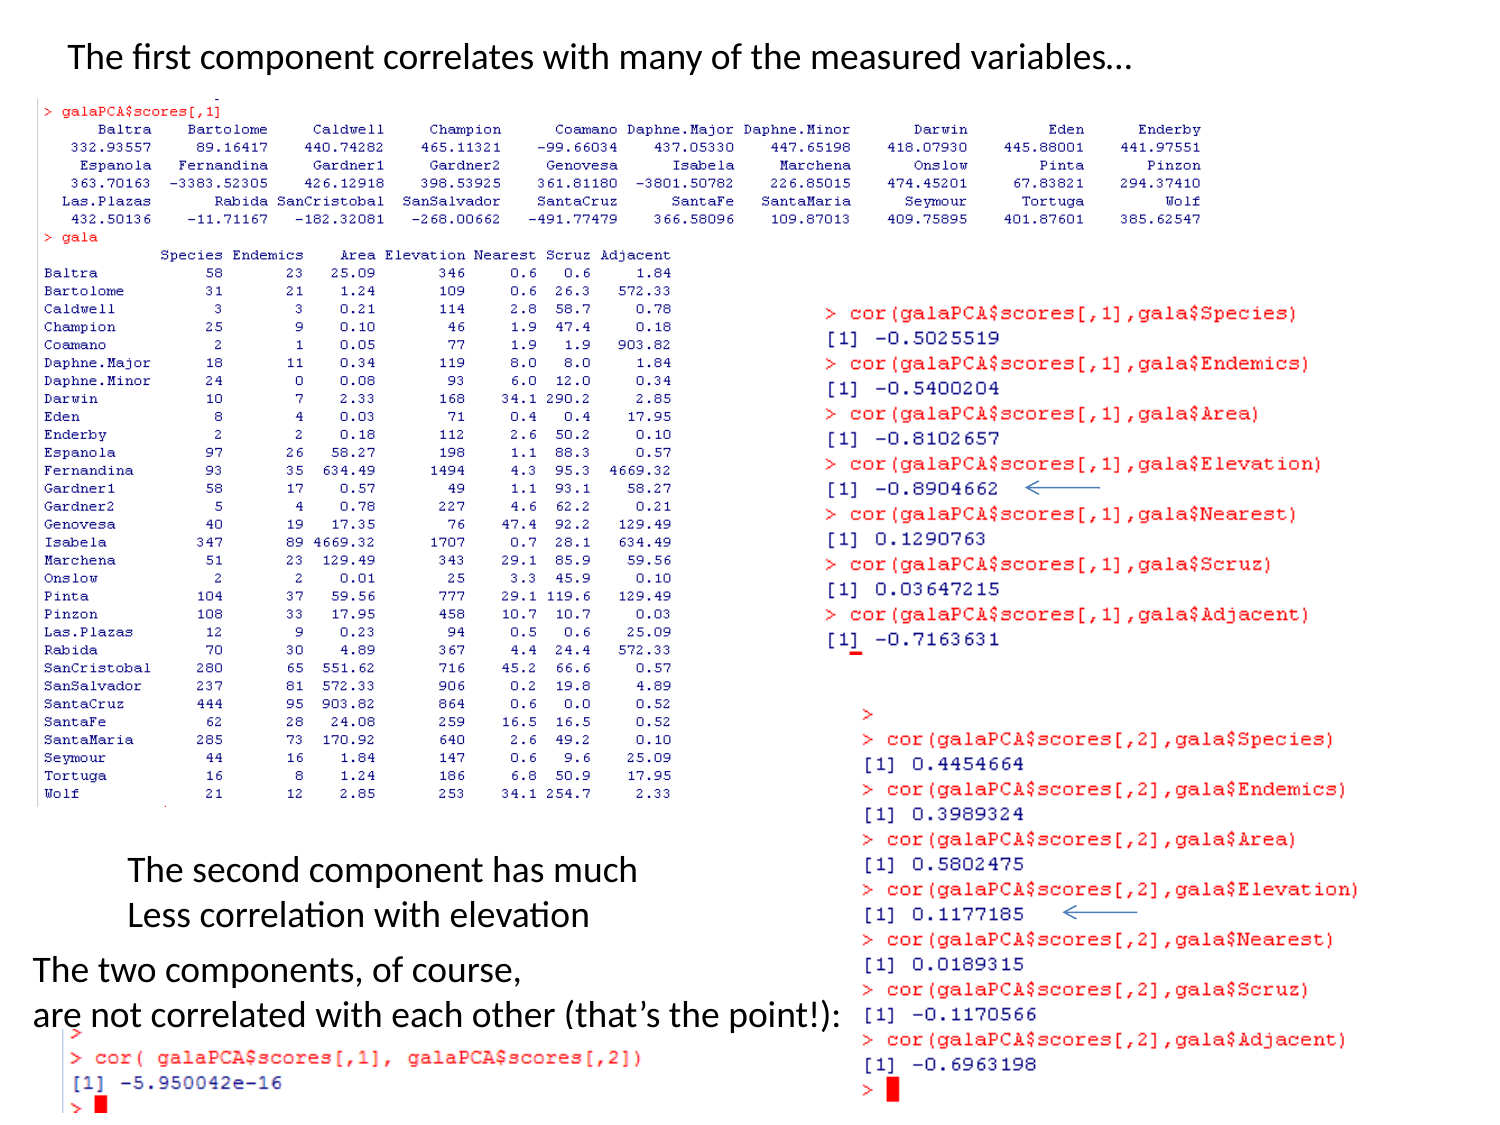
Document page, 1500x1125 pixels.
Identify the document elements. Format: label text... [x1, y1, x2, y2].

text_box The first component correlates with many of the measured variables… [52, 24, 1149, 85]
text_box The second component has much Less correlation with elevation [112, 837, 655, 937]
picture [37, 99, 1500, 1113]
text_box The two components, of course, are not correlated with each other (that’s the point!): [18, 937, 849, 1088]
picture [62, 1029, 705, 1113]
